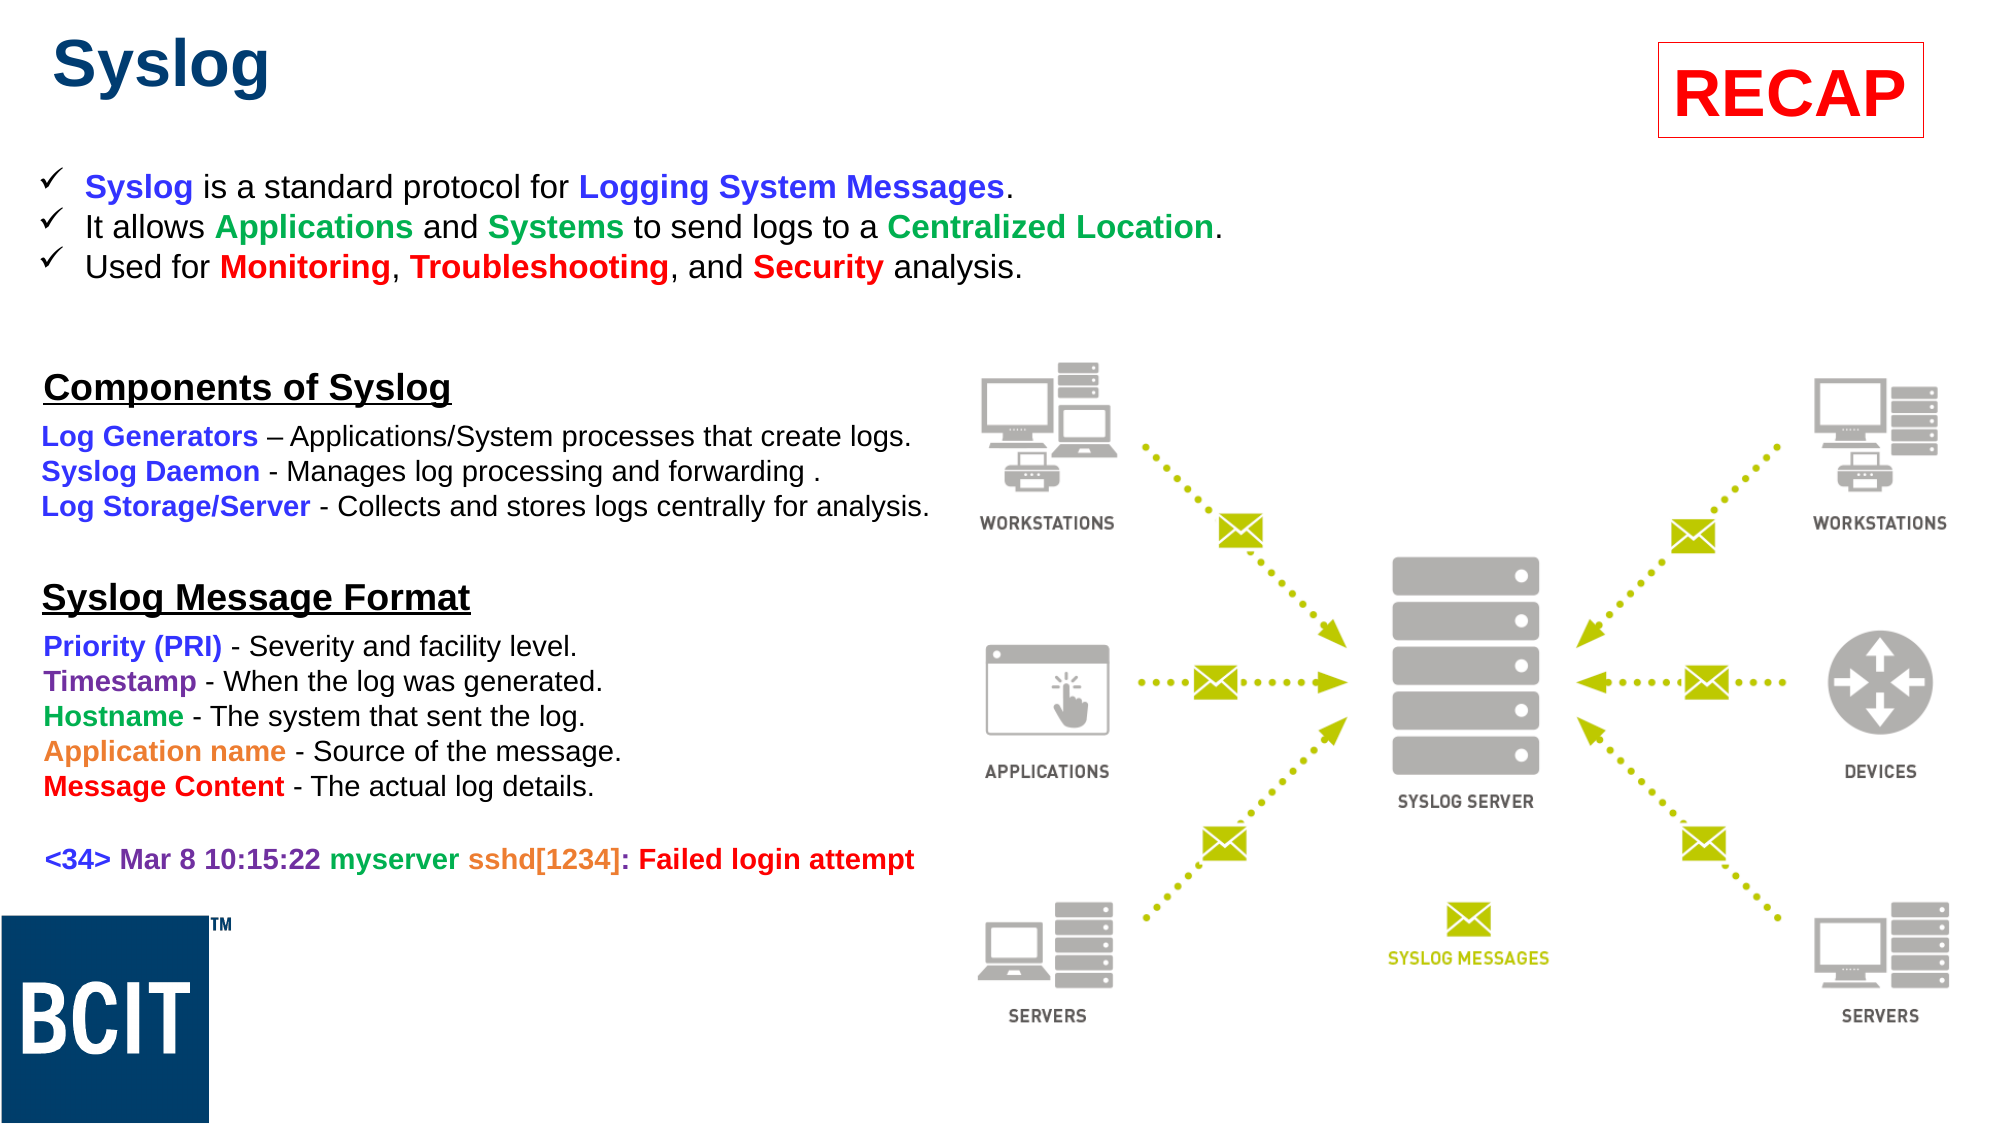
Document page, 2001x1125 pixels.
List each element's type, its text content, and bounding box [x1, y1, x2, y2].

text_box Syslog [37, 12, 1111, 108]
text_box Syslog Message Format [26, 565, 486, 626]
text_box Priority (PRI) - Severity and facility level. Timestamp - When the log was generated. Hostname - The system that sent the log. Application name - Source of the message. Message Content - The actual log details. [28, 620, 708, 810]
text_box Log Generators – Applications/System processes that create logs. Syslog Daemon - Manages log processing and forwarding . Log Storage/Server - Collects and stores logs centrally for analysis. [26, 410, 944, 530]
text_box <34> Mar 8 10:15:22 myserver sshd[1234]: Failed login attempt [29, 833, 930, 883]
text_box Syslog is a standard protocol for Logging System Messages. It allows Applications and Systems to send logs to a Centralized Location. Used for Monitoring, Troubleshooting, and Security analysis. [23, 157, 1258, 293]
text_box Components of Syslog [28, 355, 468, 410]
picture [0, 913, 233, 1125]
text_box RECAP [1658, 42, 1924, 138]
picture [949, 343, 1979, 1043]
